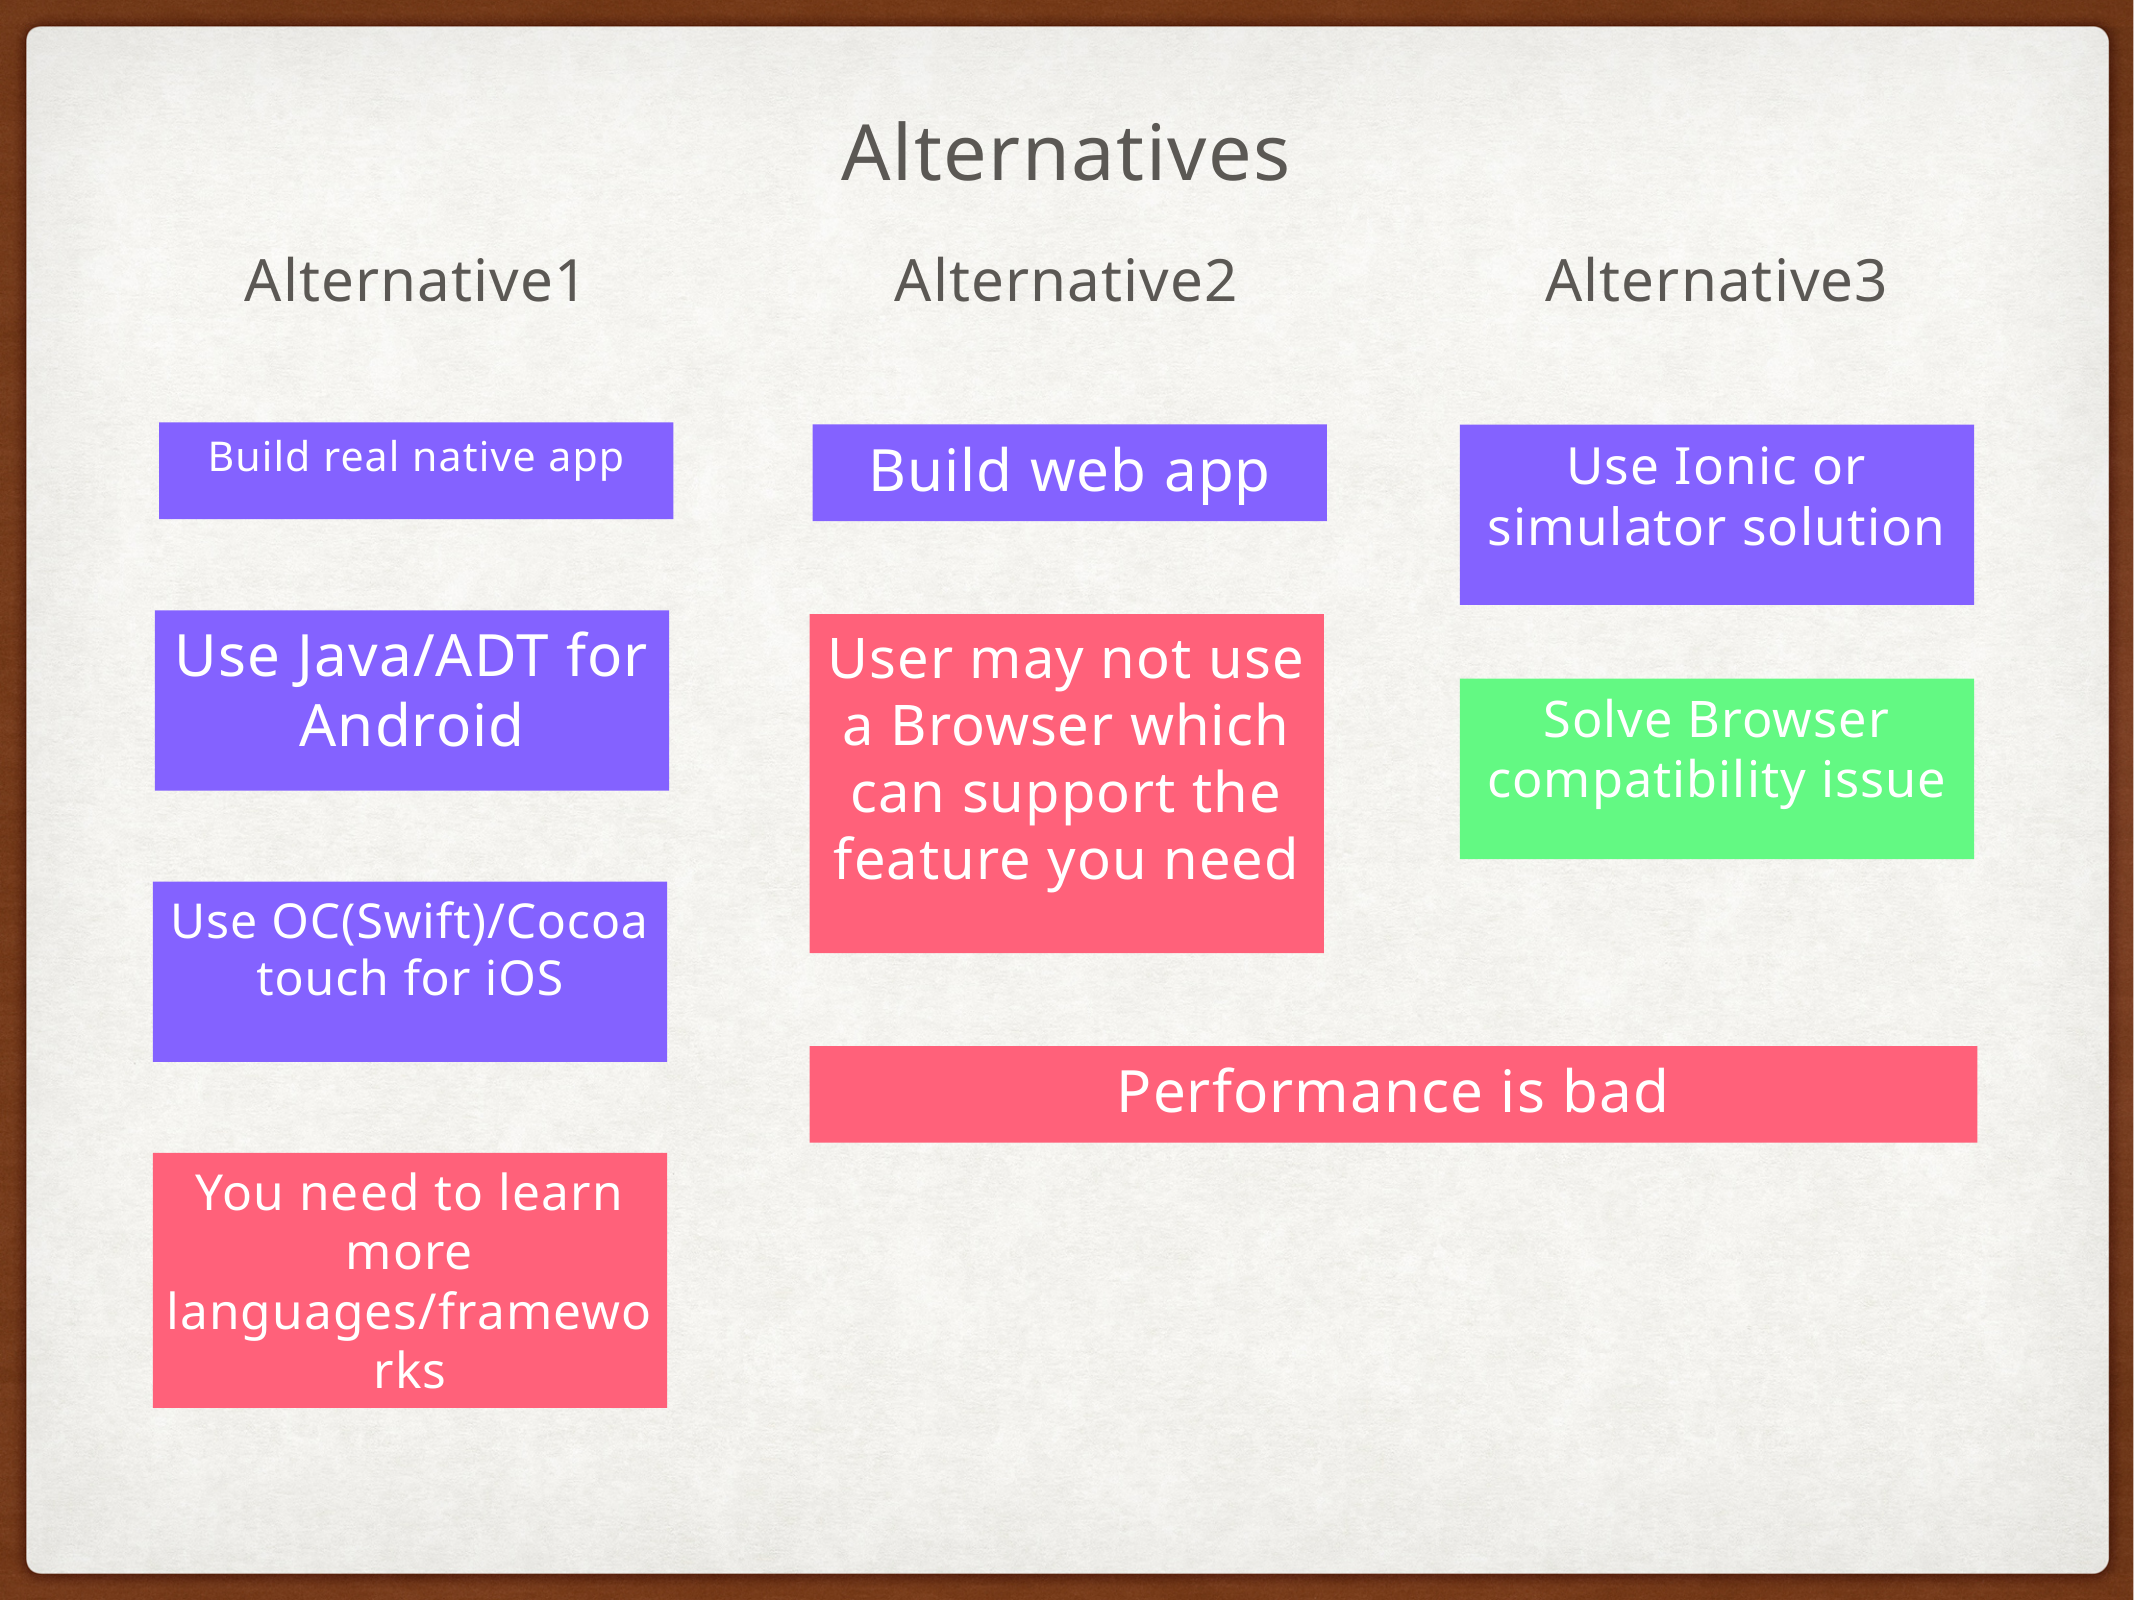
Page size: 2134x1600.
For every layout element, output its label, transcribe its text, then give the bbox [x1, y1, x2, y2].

text_box Alternative2 [814, 234, 1319, 332]
text_box Build real native app [159, 422, 674, 520]
picture [0, 0, 2134, 1600]
text_box Performance is bad [809, 1046, 1978, 1143]
text_box Use Java/ADT for Android [154, 610, 670, 791]
title Alternatives [109, 94, 2024, 219]
text_box Alternative3 [1465, 234, 1969, 332]
text_box Solve Browser compatibility issue [1459, 678, 1975, 860]
text_box Build web app [812, 424, 1327, 522]
text_box Use Ionic or simulator solution [1459, 424, 1975, 605]
text_box Use OC(Swift)/Cocoa touch for iOS [152, 881, 668, 1062]
text_box You need to learn more languages/frameworks [152, 1152, 668, 1408]
text_box Alternative1 [164, 234, 668, 332]
text_box User may not use a Browser which can support the feature you need [809, 614, 1324, 954]
